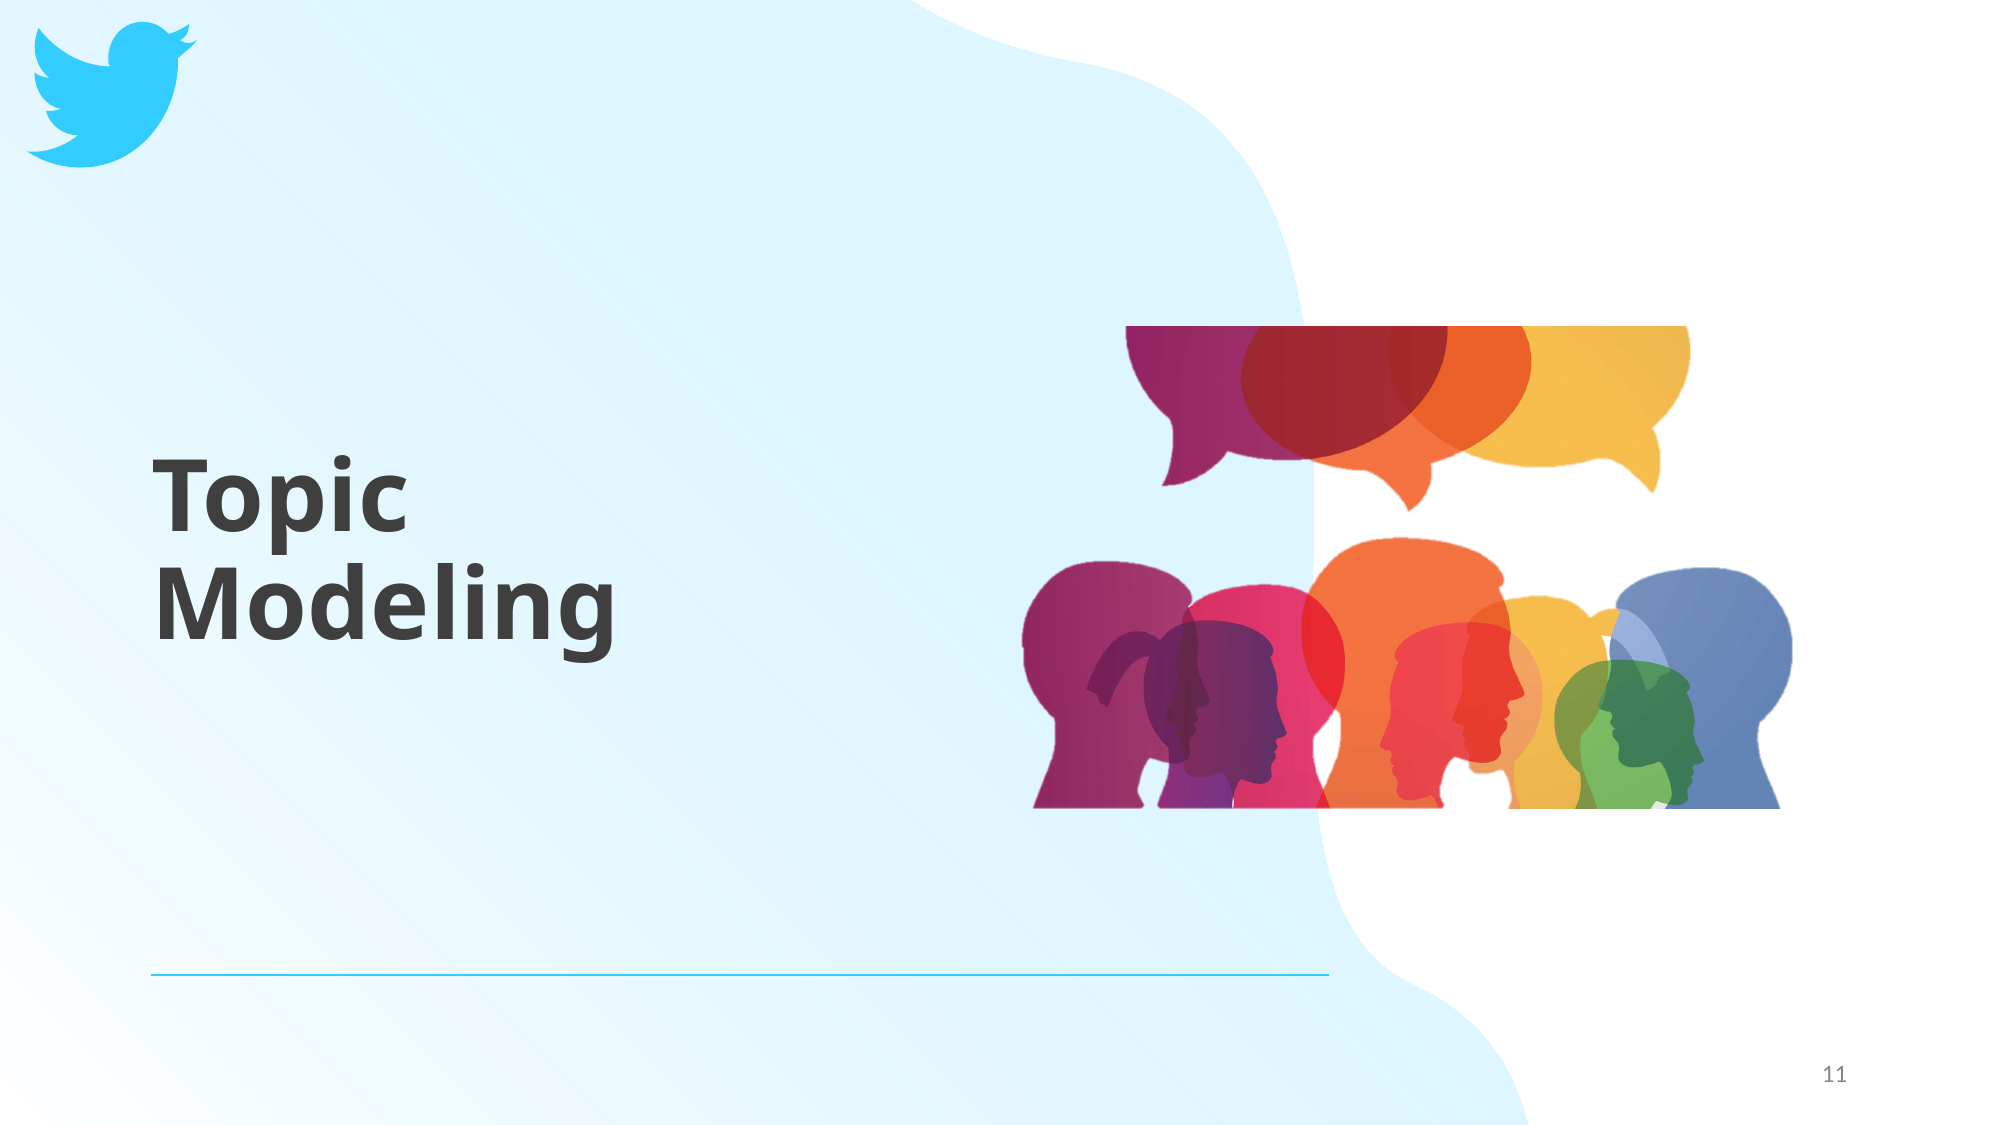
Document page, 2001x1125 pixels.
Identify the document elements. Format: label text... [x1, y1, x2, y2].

slide_number ‹#› [1412, 1042, 1863, 1103]
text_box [151, 437, 854, 826]
text_box [0, 0, 1528, 1125]
text_box [27, 21, 197, 168]
picture [999, 326, 1804, 810]
